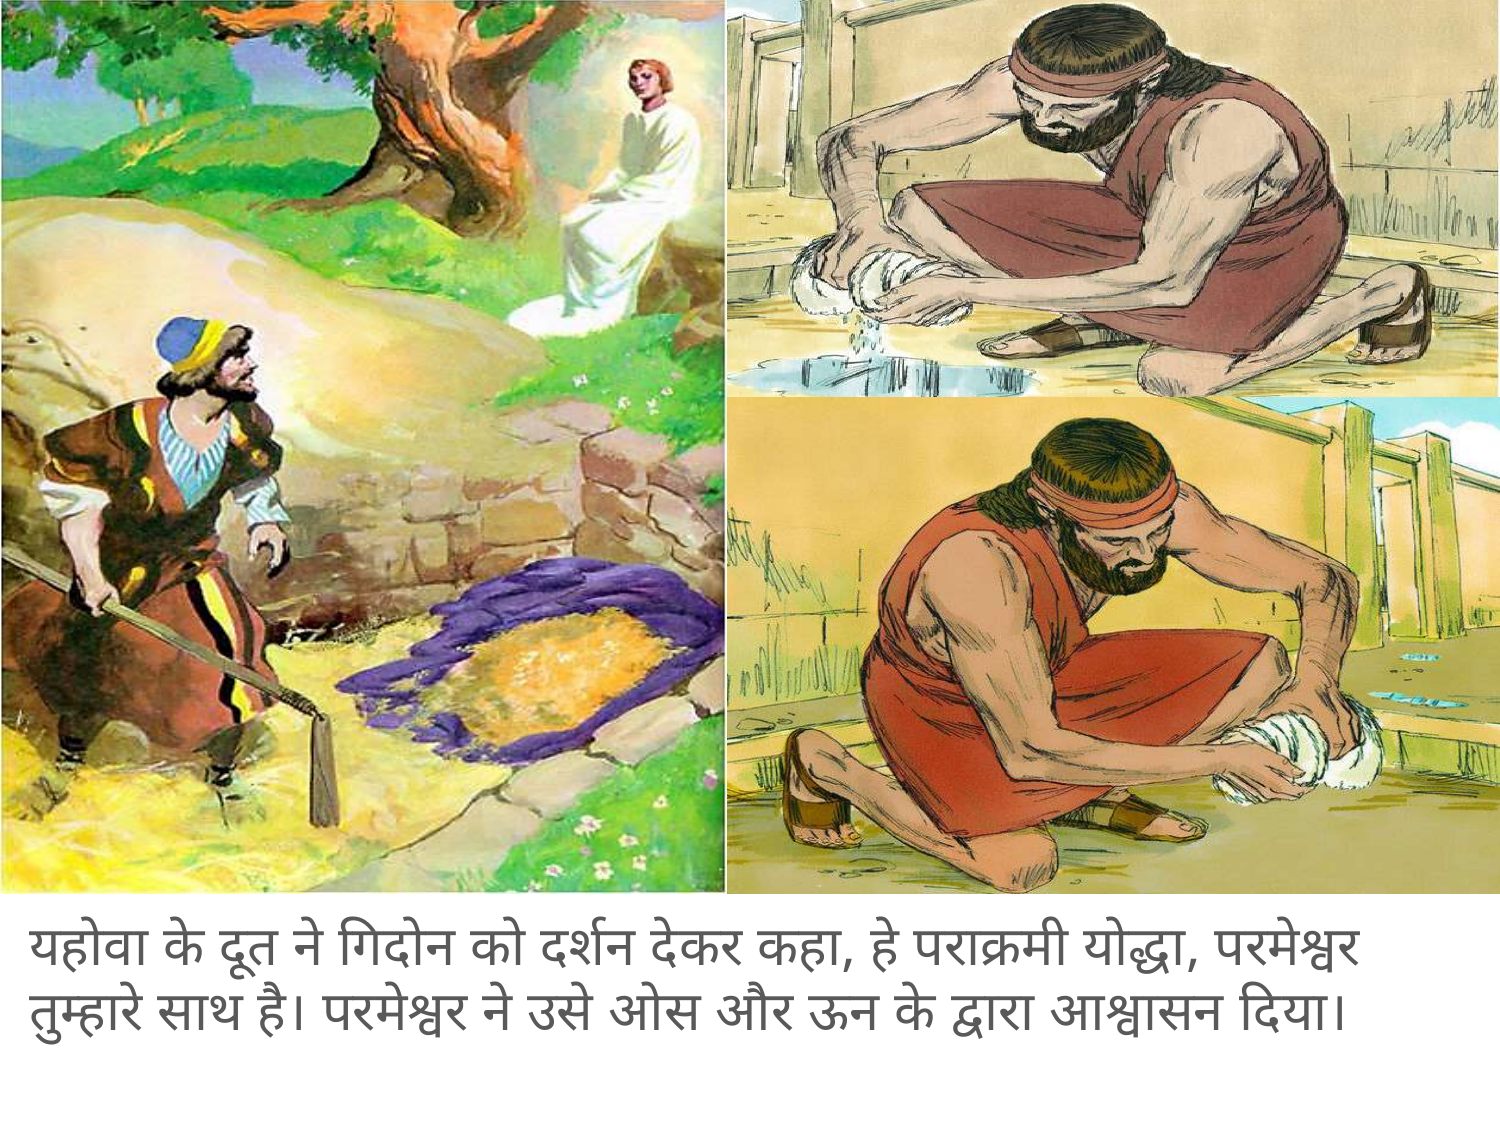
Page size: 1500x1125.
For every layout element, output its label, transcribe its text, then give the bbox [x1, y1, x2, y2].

picture [0, 0, 1500, 894]
text_box यहोवा के दूत ने गिदोन को दर्शन देकर कहा, हे पराक्रमी योद्धा, परमेश्वर तुम्हारे साथ है। परमेश्वर ने उसे ओस और ऊन के द्वारा आश्वासन दिया। [14, 904, 1486, 1049]
